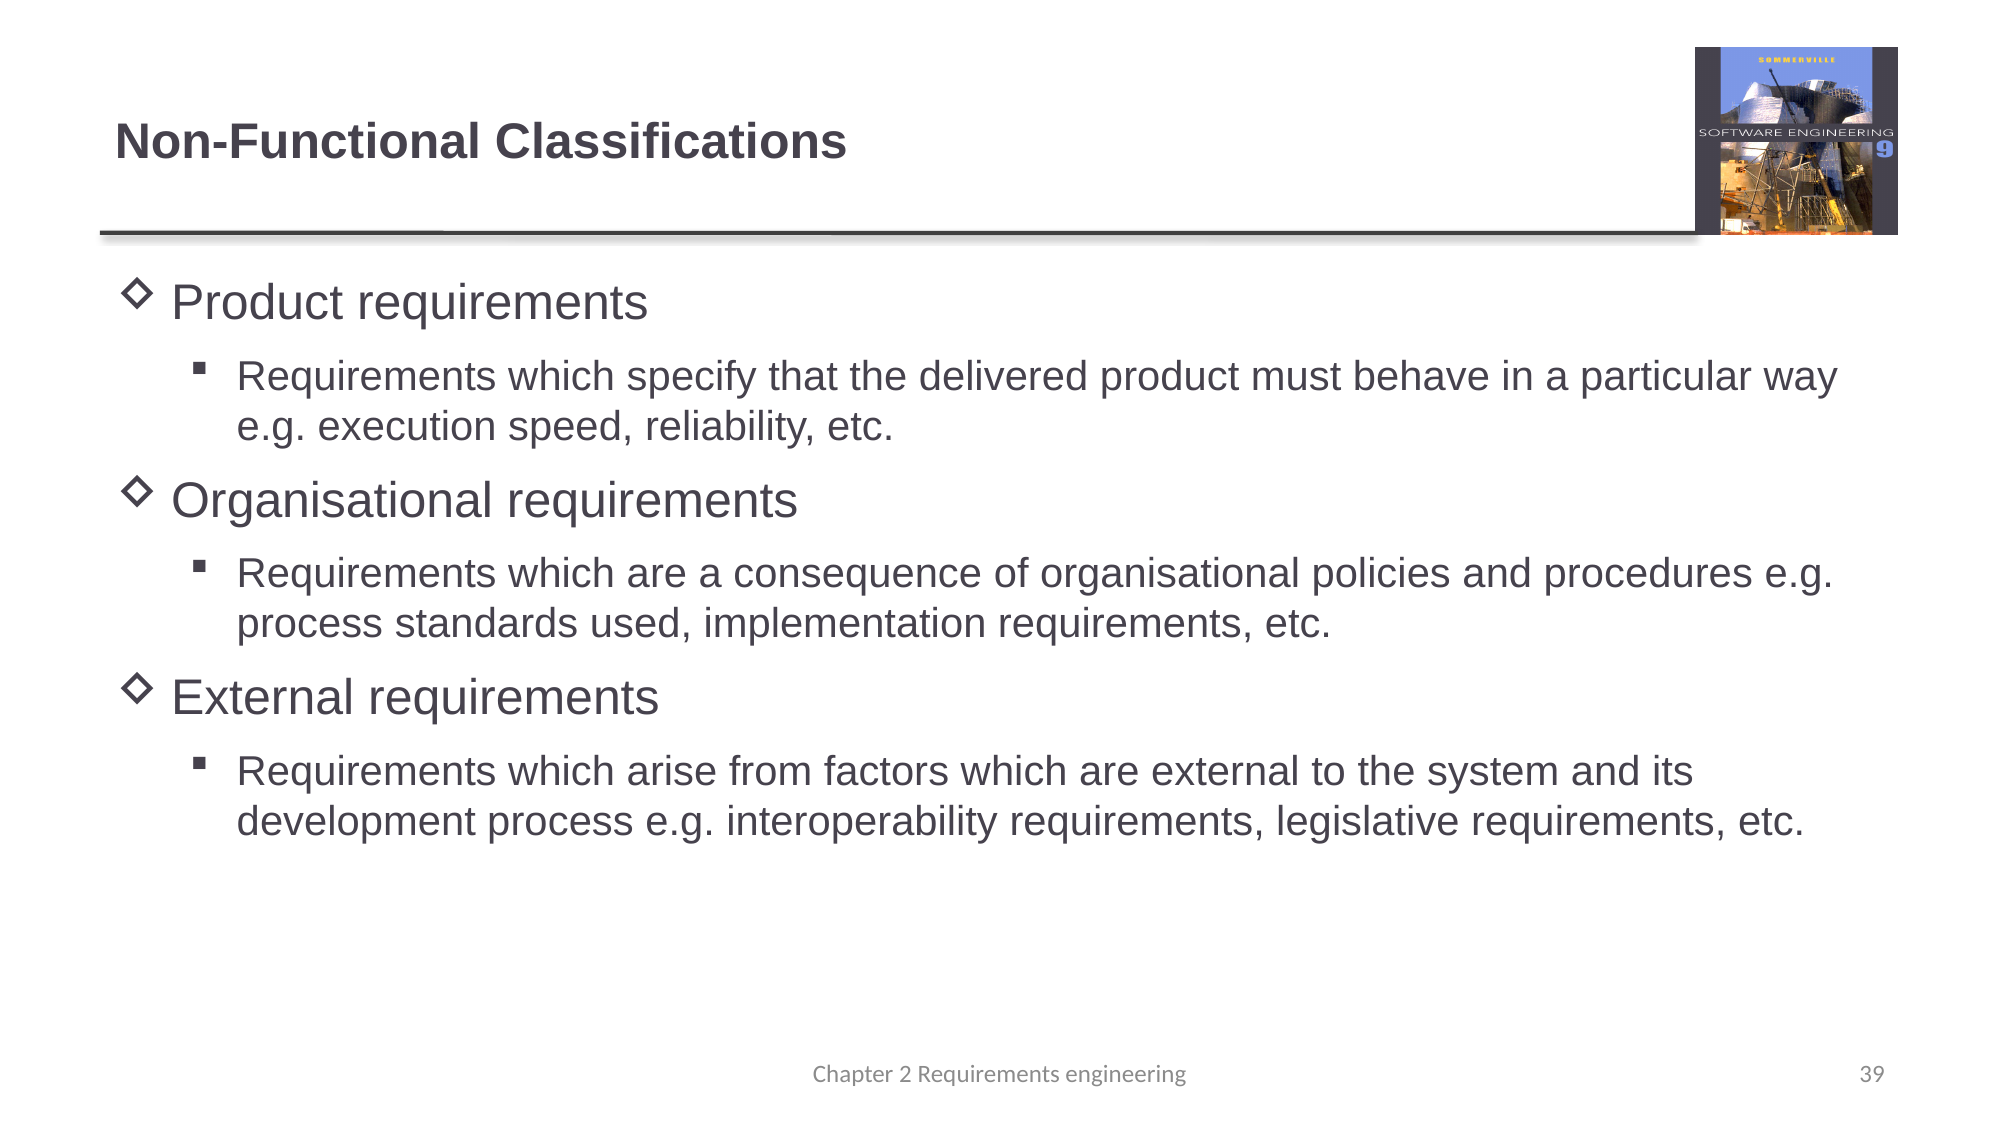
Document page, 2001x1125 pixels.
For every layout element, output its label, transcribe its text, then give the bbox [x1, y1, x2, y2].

list Product requirements Requirements which specify that the delivered product must behave in a particular way e.g. execution speed, reliability, etc. Organisational requirements Requirements which are a consequence of organisational policies and procedures e.g. process standards used, implementation requirements, etc. External requirements Requirements which arise from factors which are external to the system and its development process e.g. interoperability requirements, legislative requirements, etc. [99, 262, 1900, 1005]
title Non-Functional Classifications [99, 44, 1696, 233]
footer Chapter 2 Requirements engineering [683, 1042, 1317, 1103]
picture [1696, 47, 1898, 235]
slide_number 39 [1433, 1042, 1900, 1103]
